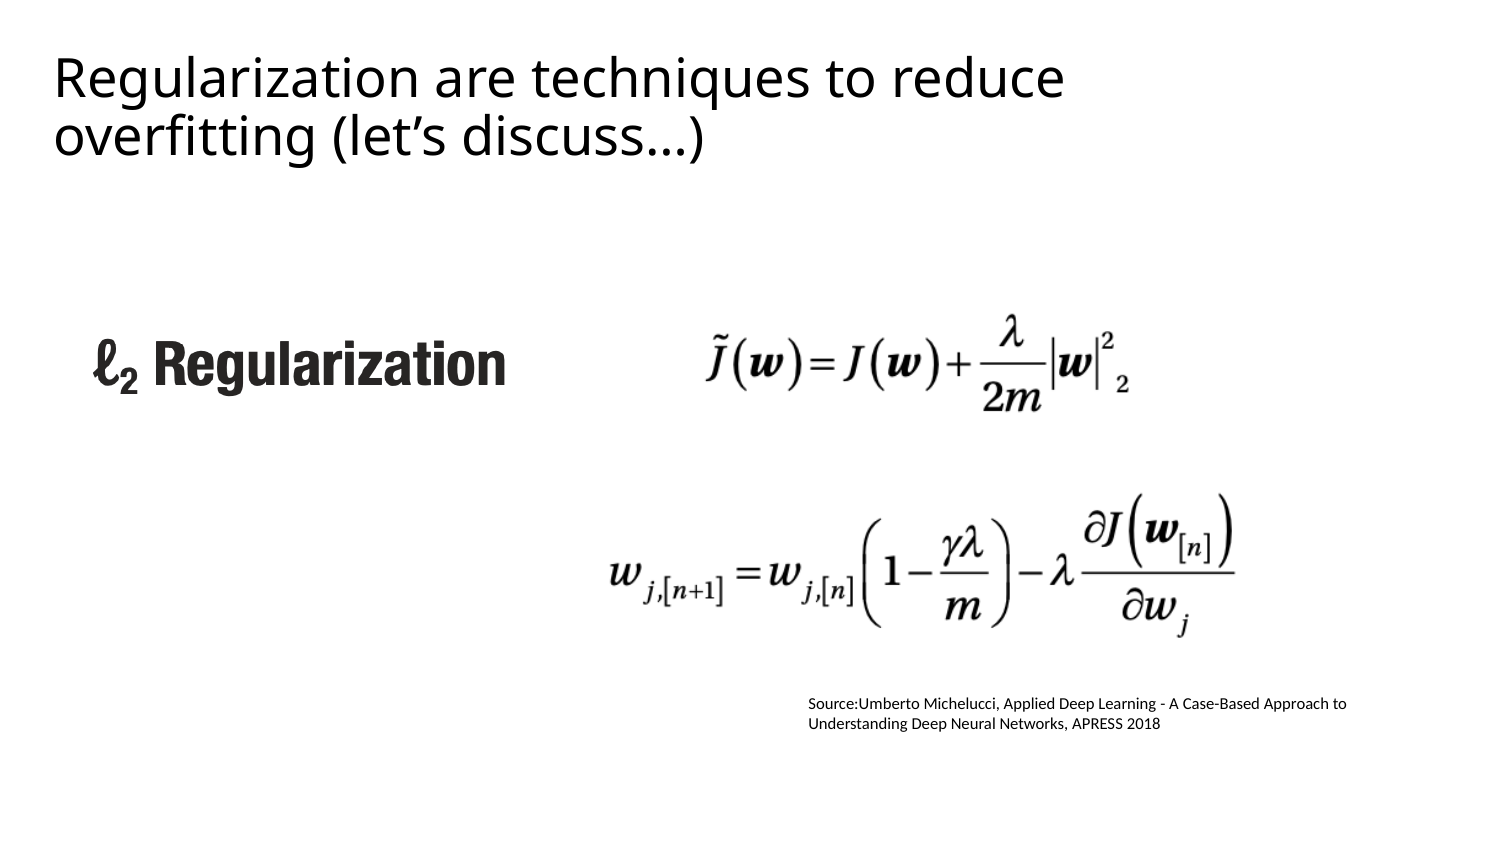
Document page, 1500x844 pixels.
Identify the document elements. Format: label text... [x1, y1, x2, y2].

text_box Source:Umberto Michelucci, Applied Deep Learning - A Case-Based Approach to Understanding Deep Neural Networks, APRESS 2018 [801, 685, 1437, 735]
picture [545, 284, 1281, 671]
title Regularization are techniques to reduce overfitting (let’s discuss…) [38, 35, 1301, 202]
picture [64, 313, 526, 421]
